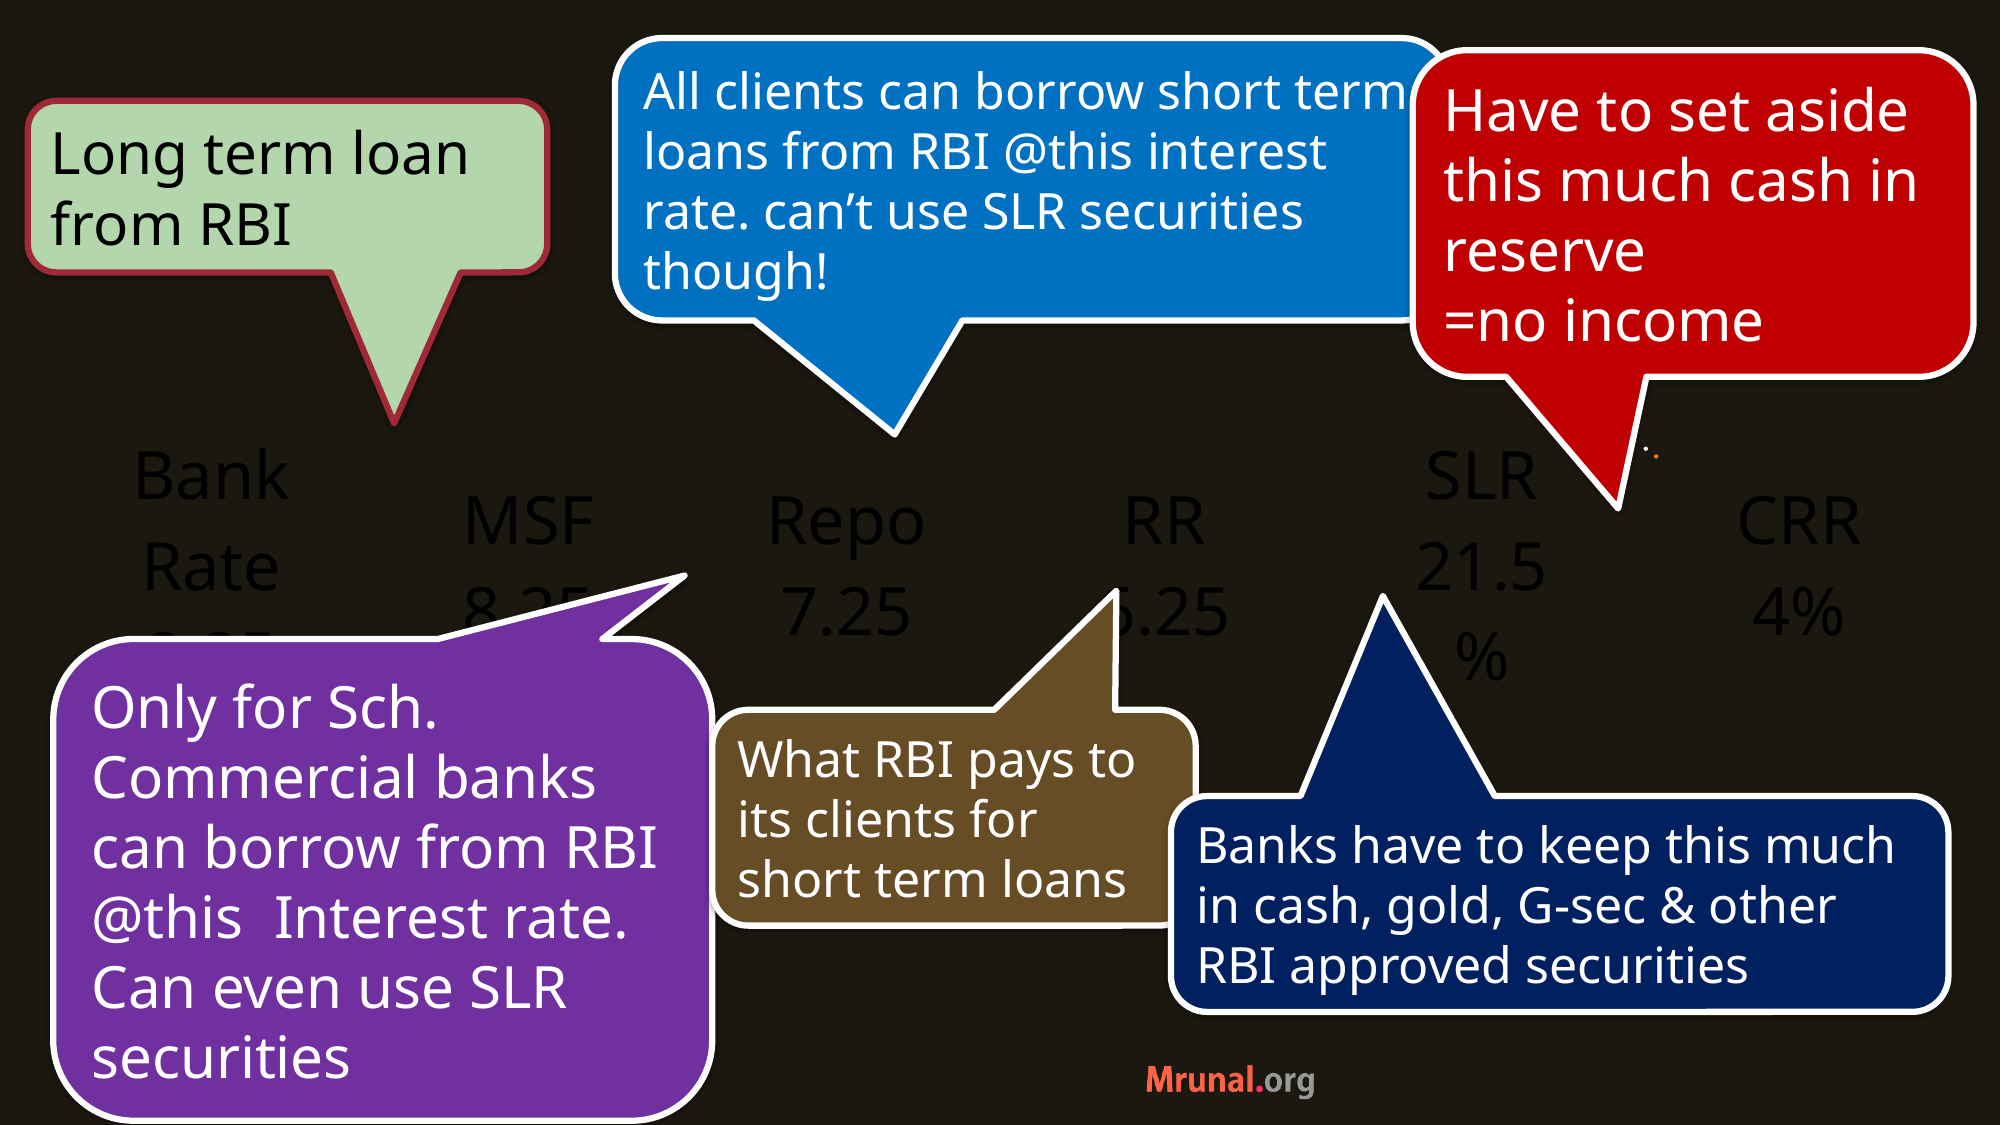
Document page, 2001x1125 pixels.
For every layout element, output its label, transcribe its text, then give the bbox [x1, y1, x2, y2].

text_box Banks have to keep this much in cash, gold, G-sec & other RBI approved securities [1167, 735, 1952, 1016]
text_box Long term loan from RBI [24, 97, 551, 315]
picture [1143, 1058, 1315, 1103]
text_box Have to set aside this much cash in reserve =no income [1409, 47, 1977, 362]
text_box What RBI pays to its clients for short term loans [709, 735, 1199, 929]
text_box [0, 317, 1954, 724]
text_box All clients can borrow short term loans from RBI @this interest rate. can’t use SLR securities though! [611, 34, 1440, 315]
text_box Only for Sch. Commercial banks can borrow from RBI @this Interest rate. Can even use SLR securities [50, 735, 716, 1124]
